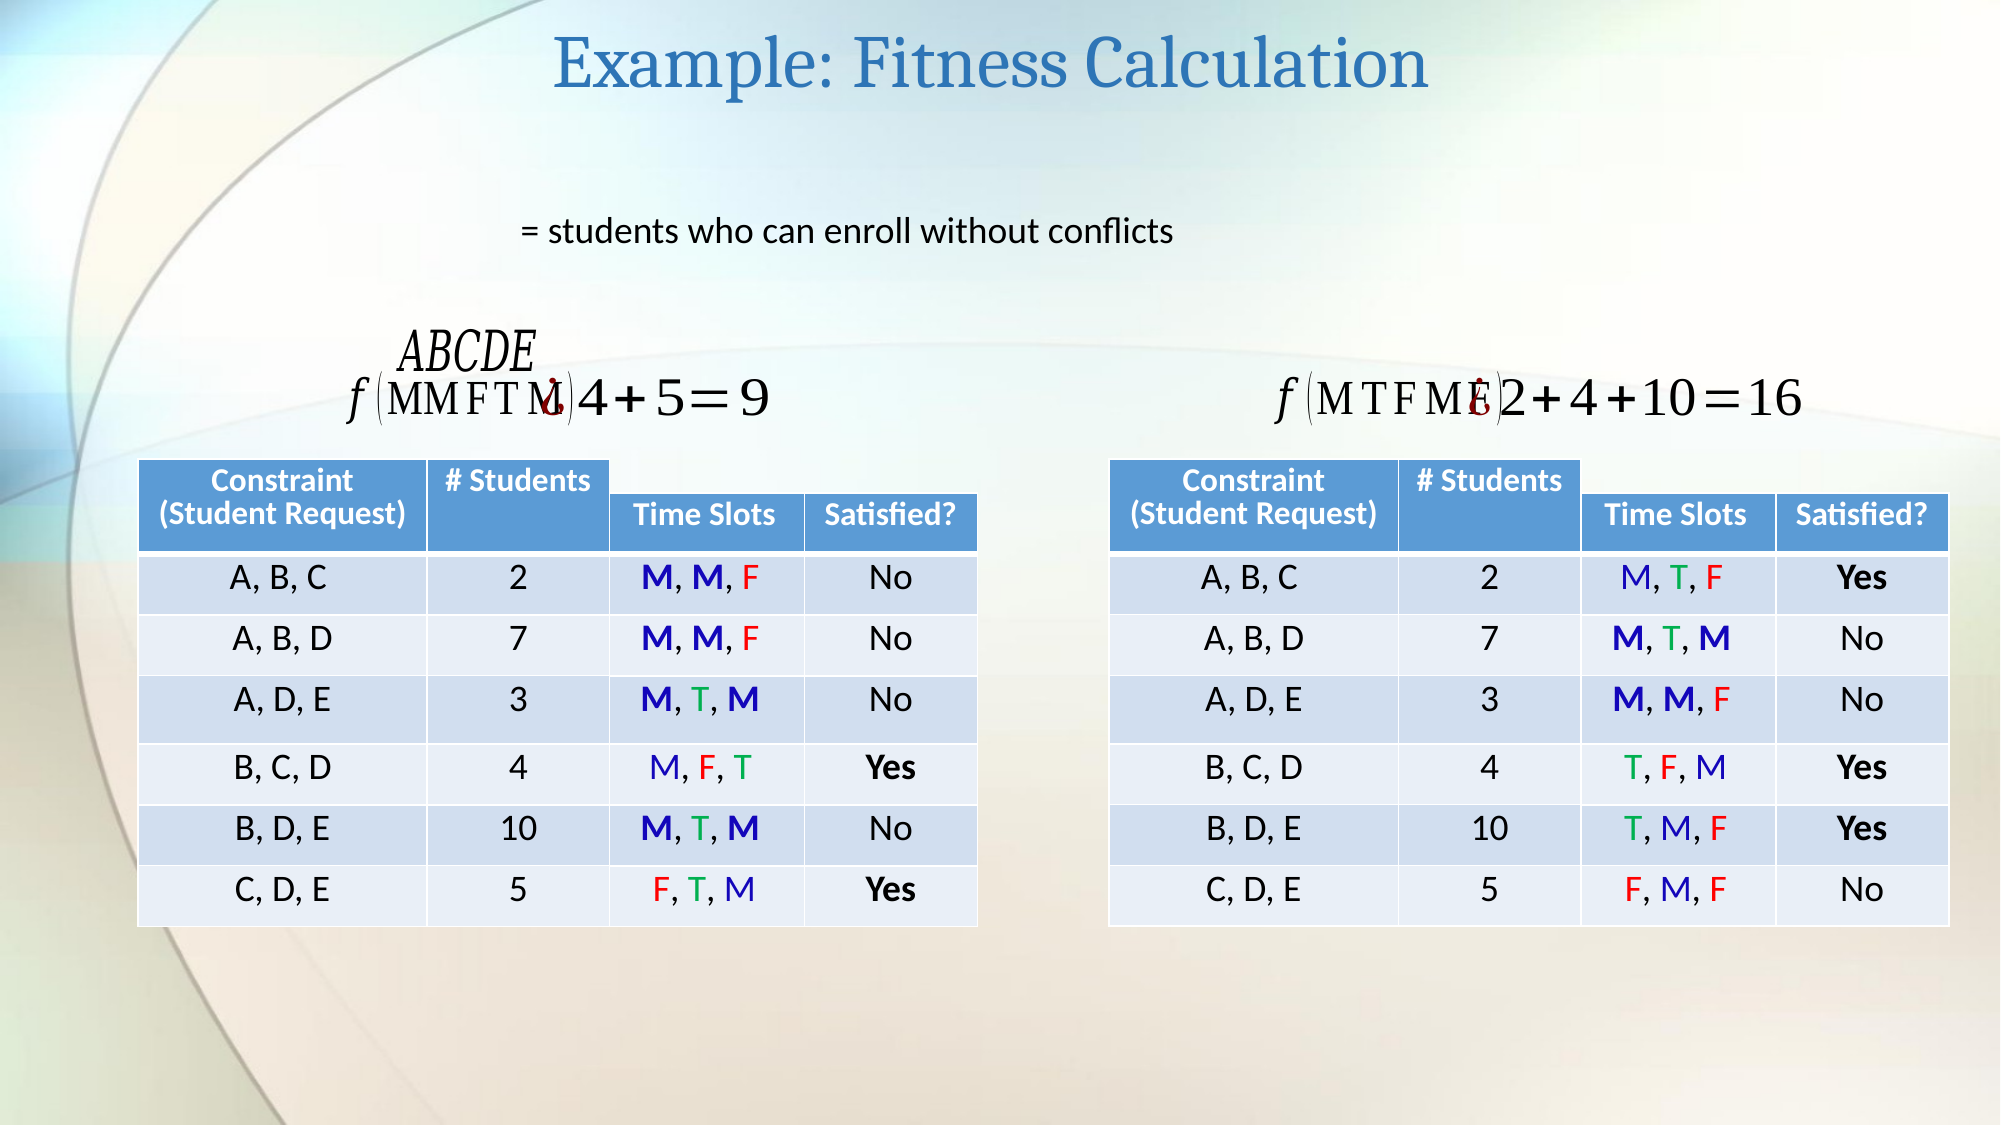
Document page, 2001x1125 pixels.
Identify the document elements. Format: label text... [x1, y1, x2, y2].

table_cell 4 [428, 745, 609, 804]
table_cell T, M, F [1582, 806, 1775, 865]
table_cell B, D, E [1110, 805, 1398, 865]
table_cell No [1777, 616, 1948, 675]
table_header Constraint (Student Request) [139, 460, 426, 551]
table_cell A, B, D [139, 616, 426, 675]
table_cell A, B, C [139, 557, 426, 614]
table_header # Students [428, 460, 609, 551]
table_cell 3 [1399, 676, 1580, 743]
table_cell No [1777, 866, 1948, 925]
table_cell B, C, D [139, 745, 426, 804]
text_box Example: Fitness Calculation [77, 11, 1907, 105]
table_cell A, D, E [139, 676, 426, 743]
table_cell Yes [1777, 557, 1948, 614]
table_cell No [805, 616, 977, 675]
picture [0, 0, 2001, 1125]
table_cell B, D, E [139, 806, 426, 865]
table_cell 10 [1399, 805, 1580, 865]
table_cell F, M, F [1582, 866, 1775, 925]
table_cell No [1777, 676, 1948, 743]
table_cell C, D, E [1110, 866, 1398, 925]
table_cell 7 [1399, 615, 1580, 675]
table_cell 7 [428, 616, 609, 675]
table_cell M, M, F [610, 557, 804, 614]
table_cell A, D, E [1110, 676, 1398, 743]
table_cell 5 [428, 866, 609, 926]
table_cell 10 [428, 806, 609, 865]
table_cell Yes [805, 867, 977, 926]
table_cell M, T, M [610, 677, 804, 743]
table_cell 3 [428, 676, 609, 743]
table_header Time Slots [1582, 494, 1775, 551]
table_cell C, D, E [139, 866, 426, 926]
table_header # Students [1399, 460, 1580, 551]
table_cell 4 [1399, 745, 1580, 804]
table_cell B, C, D [1110, 745, 1398, 804]
table_cell Yes [1777, 806, 1948, 865]
table_cell M, T, F [1582, 557, 1775, 614]
table_cell M, M, F [1582, 676, 1775, 743]
table_cell A, B, C [1110, 557, 1398, 614]
table_cell No [805, 806, 977, 865]
table_cell M, M, F [610, 616, 804, 675]
table_header Satisfied? [1777, 494, 1948, 551]
table_cell M, F, T [610, 745, 804, 804]
table_cell 2 [1399, 557, 1580, 614]
table_cell A, B, D [1110, 615, 1398, 675]
table_cell T, F, M [1582, 745, 1775, 804]
table_cell 2 [428, 557, 609, 614]
table_cell 5 [1399, 866, 1580, 925]
table_cell F, T, M [610, 867, 804, 926]
table_cell M, T, M [610, 806, 804, 865]
table_cell No [805, 557, 977, 614]
table_cell Yes [805, 745, 977, 804]
table_header Satisfied? [805, 494, 977, 551]
table_cell No [805, 677, 977, 743]
table_header Constraint (Student Request) [1110, 460, 1398, 551]
table_cell Yes [1777, 745, 1948, 804]
table_cell M, T, M [1582, 616, 1775, 675]
table_header Time Slots [610, 494, 804, 551]
